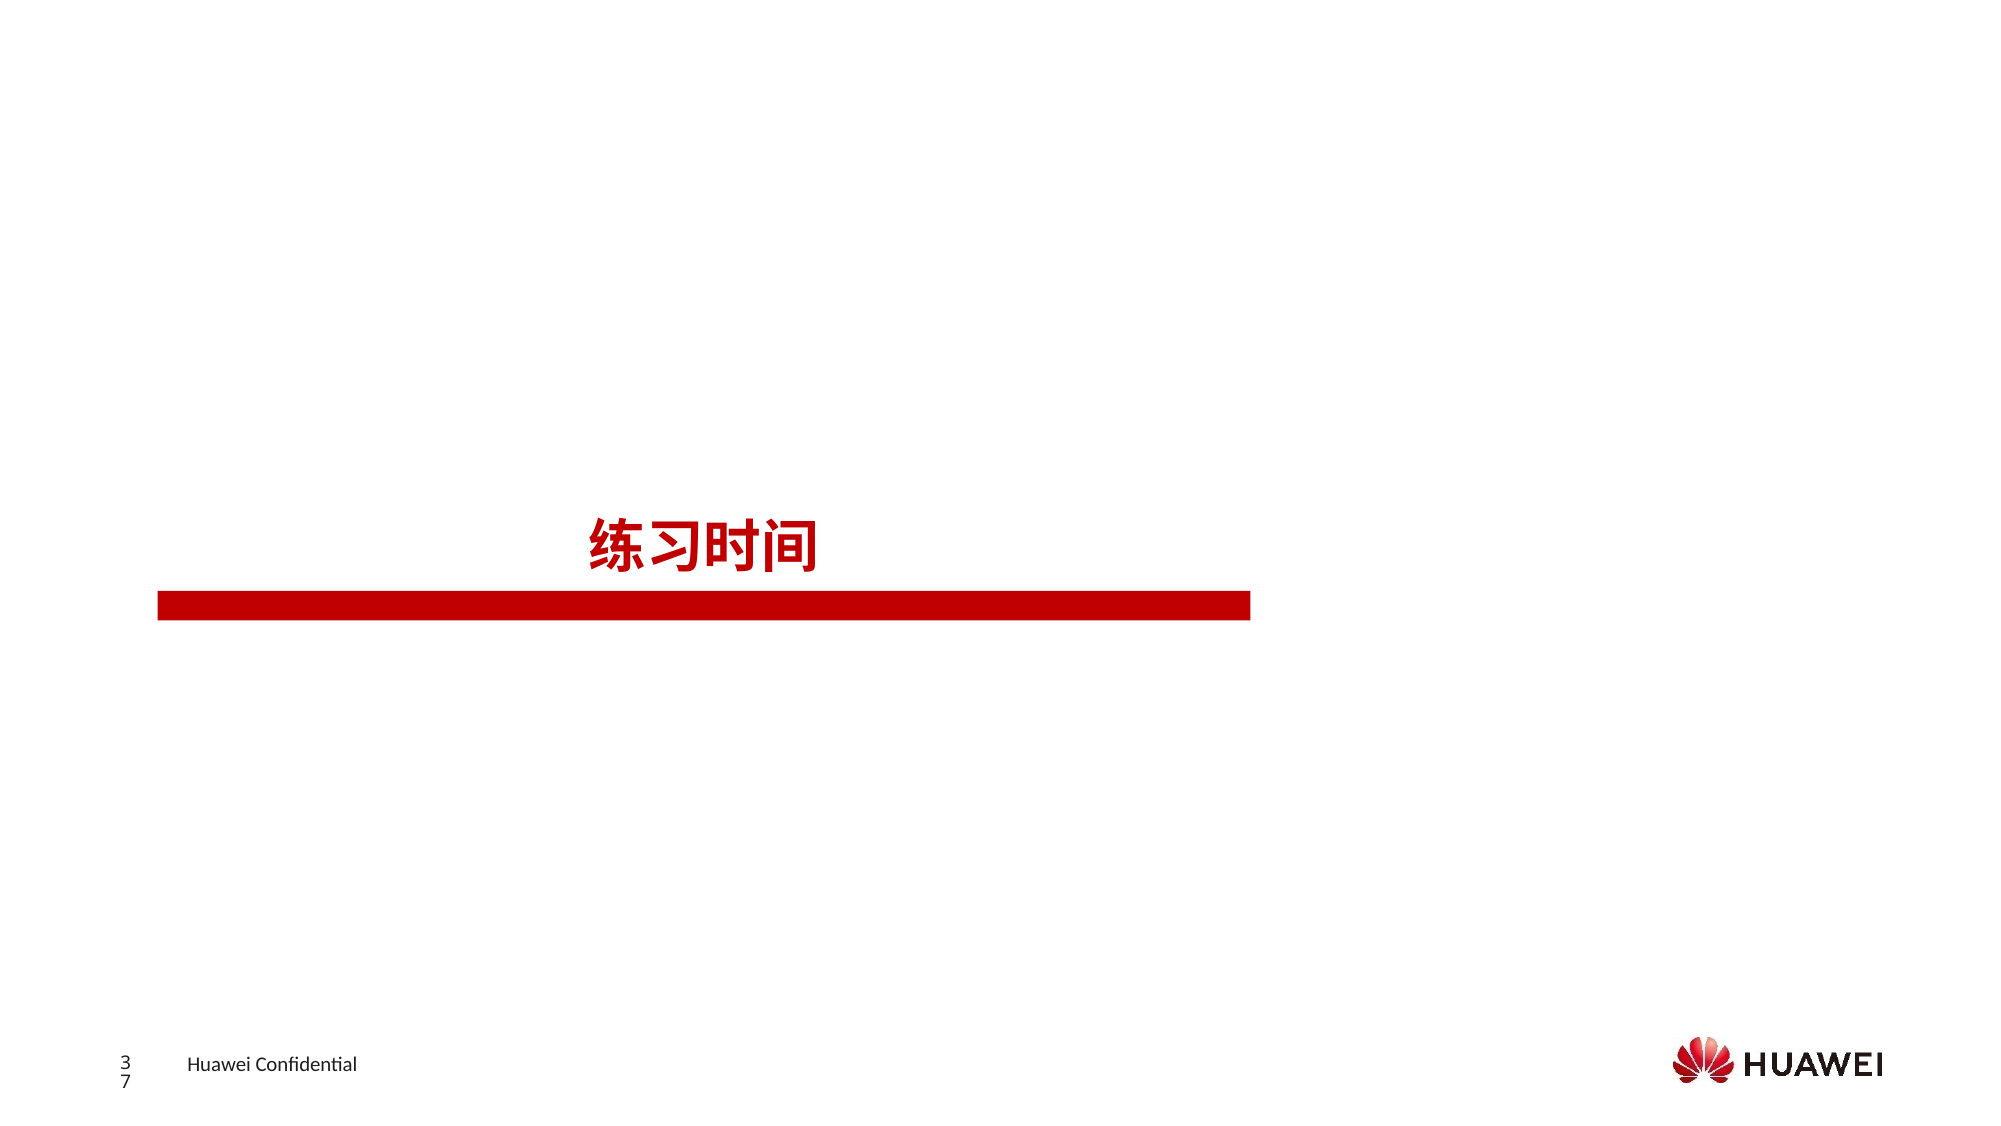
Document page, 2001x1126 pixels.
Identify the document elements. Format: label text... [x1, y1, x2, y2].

title 练习时间 [157, 465, 1251, 590]
slide_number 37 [120, 1050, 142, 1072]
picture [1673, 1037, 1882, 1083]
